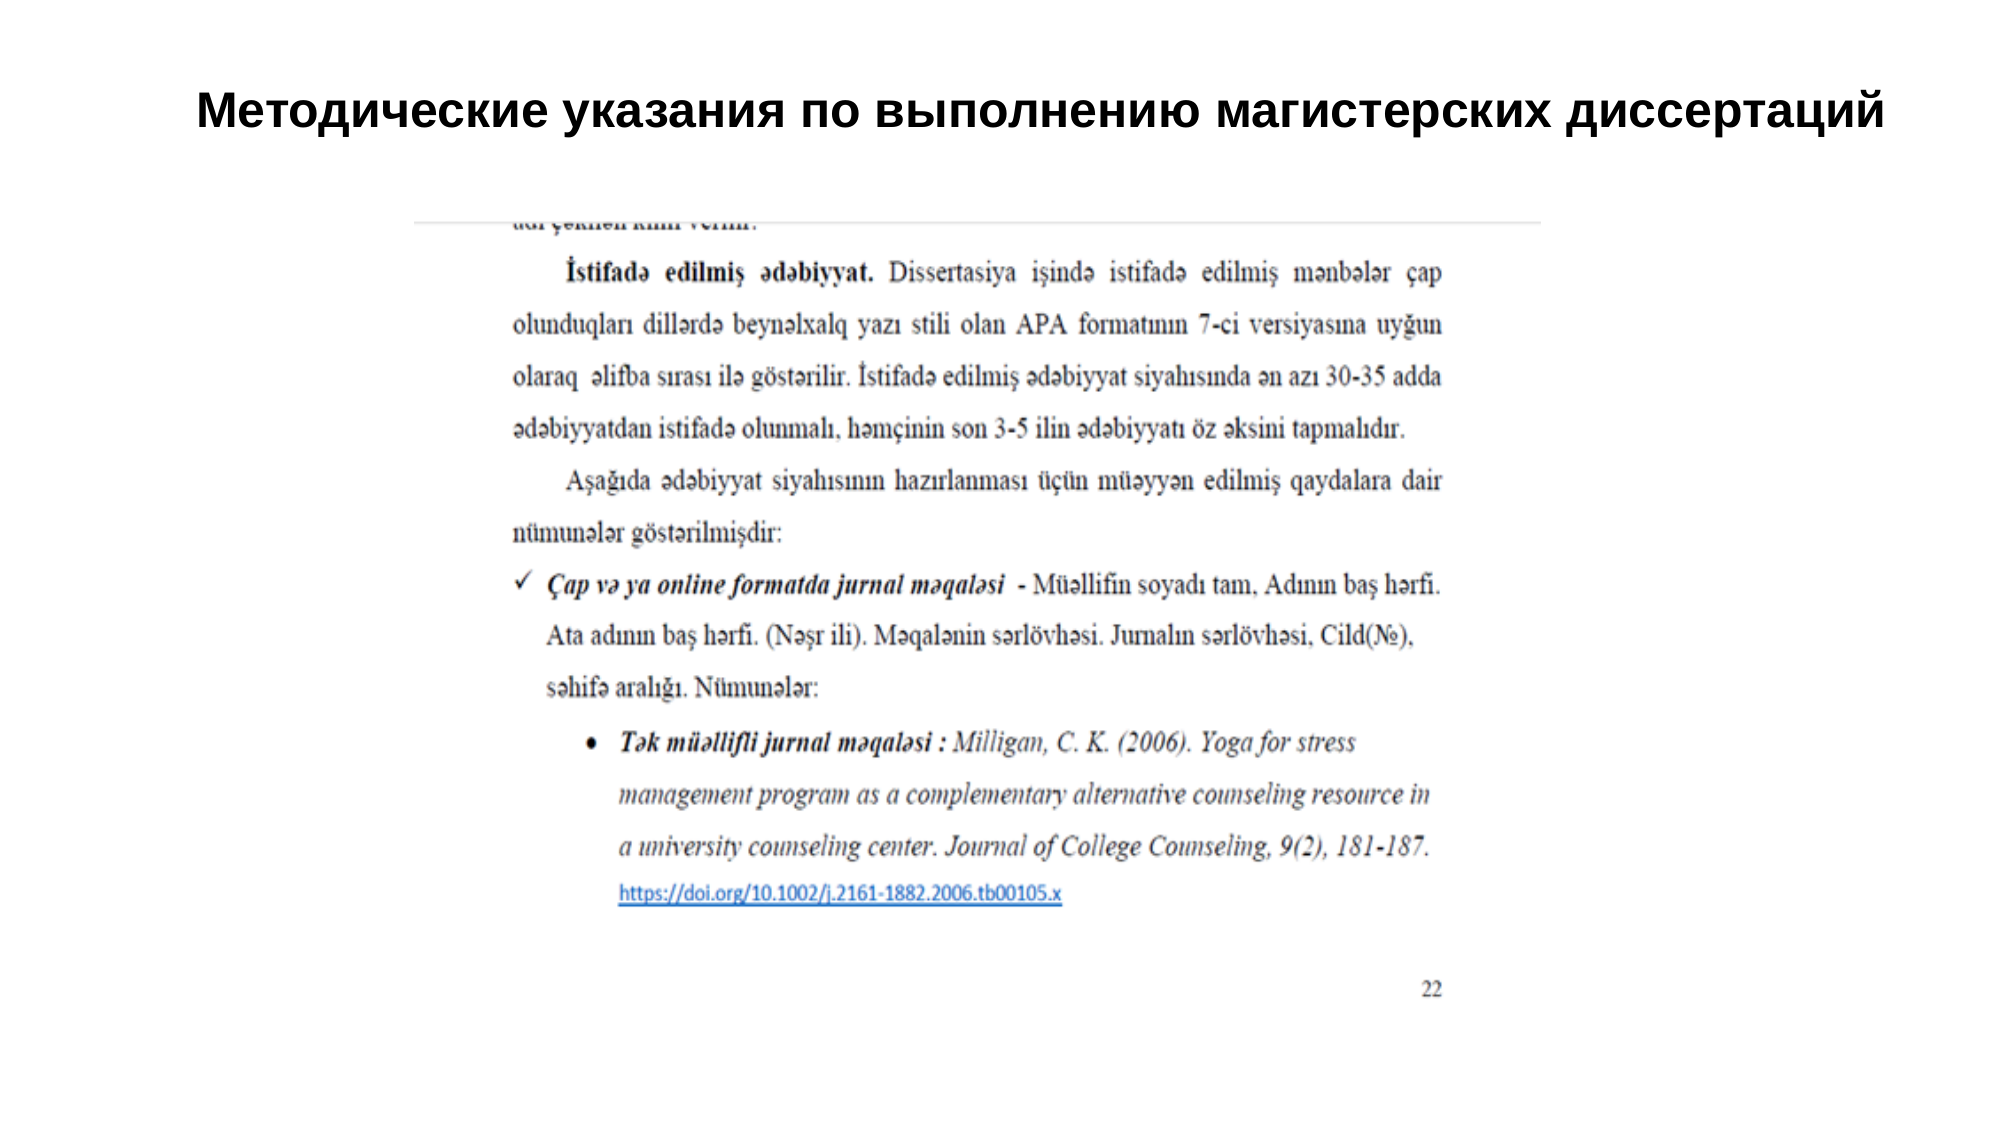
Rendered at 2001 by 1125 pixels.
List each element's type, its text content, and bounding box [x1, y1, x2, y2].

picture [414, 216, 1542, 1085]
title Методические указания по выполнению магистерских диссертаций [179, 40, 1905, 183]
